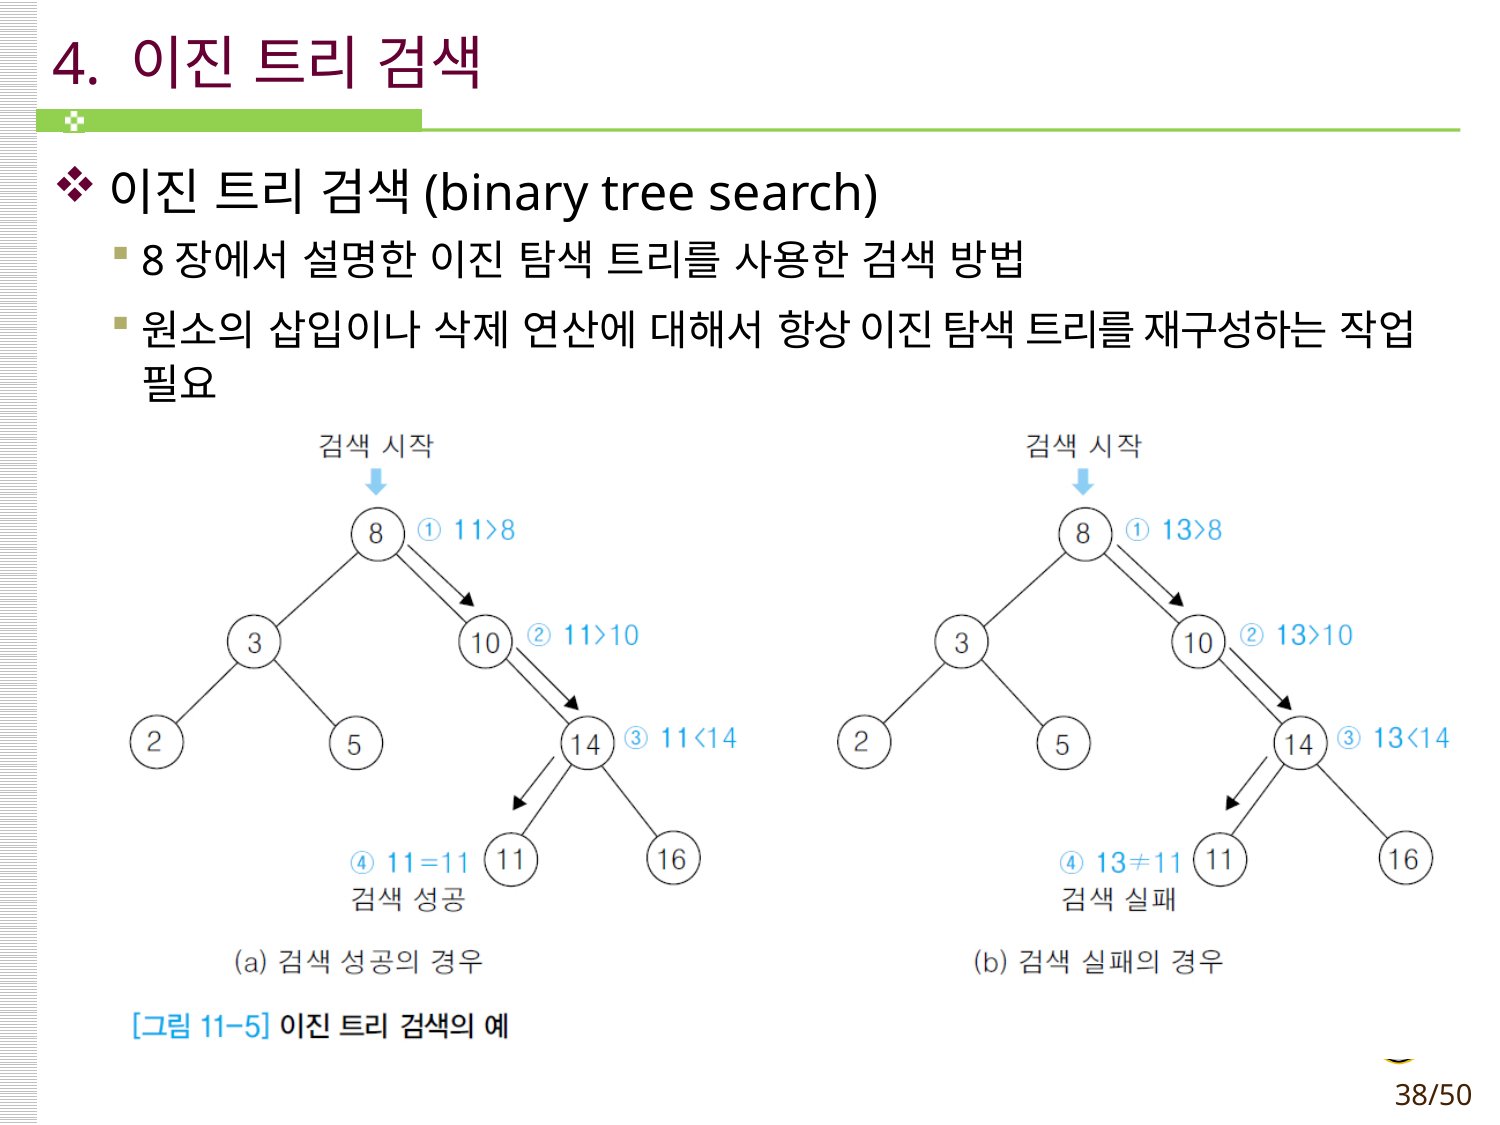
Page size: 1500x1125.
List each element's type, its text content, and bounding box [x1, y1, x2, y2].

title 4. 이진 트리 검색 [37, 13, 1278, 109]
picture [65, 111, 84, 131]
list 이진 트리 검색(binary tree search) 8장에서 설명한 이진 탐색 트리를 사용한 검색 방법 원소의 삽입이나 삭제 연산에 대해서 항상 이진 탐색 트리를 재구성하는 작업 필요 [37, 152, 1463, 1091]
picture [113, 415, 1483, 1059]
